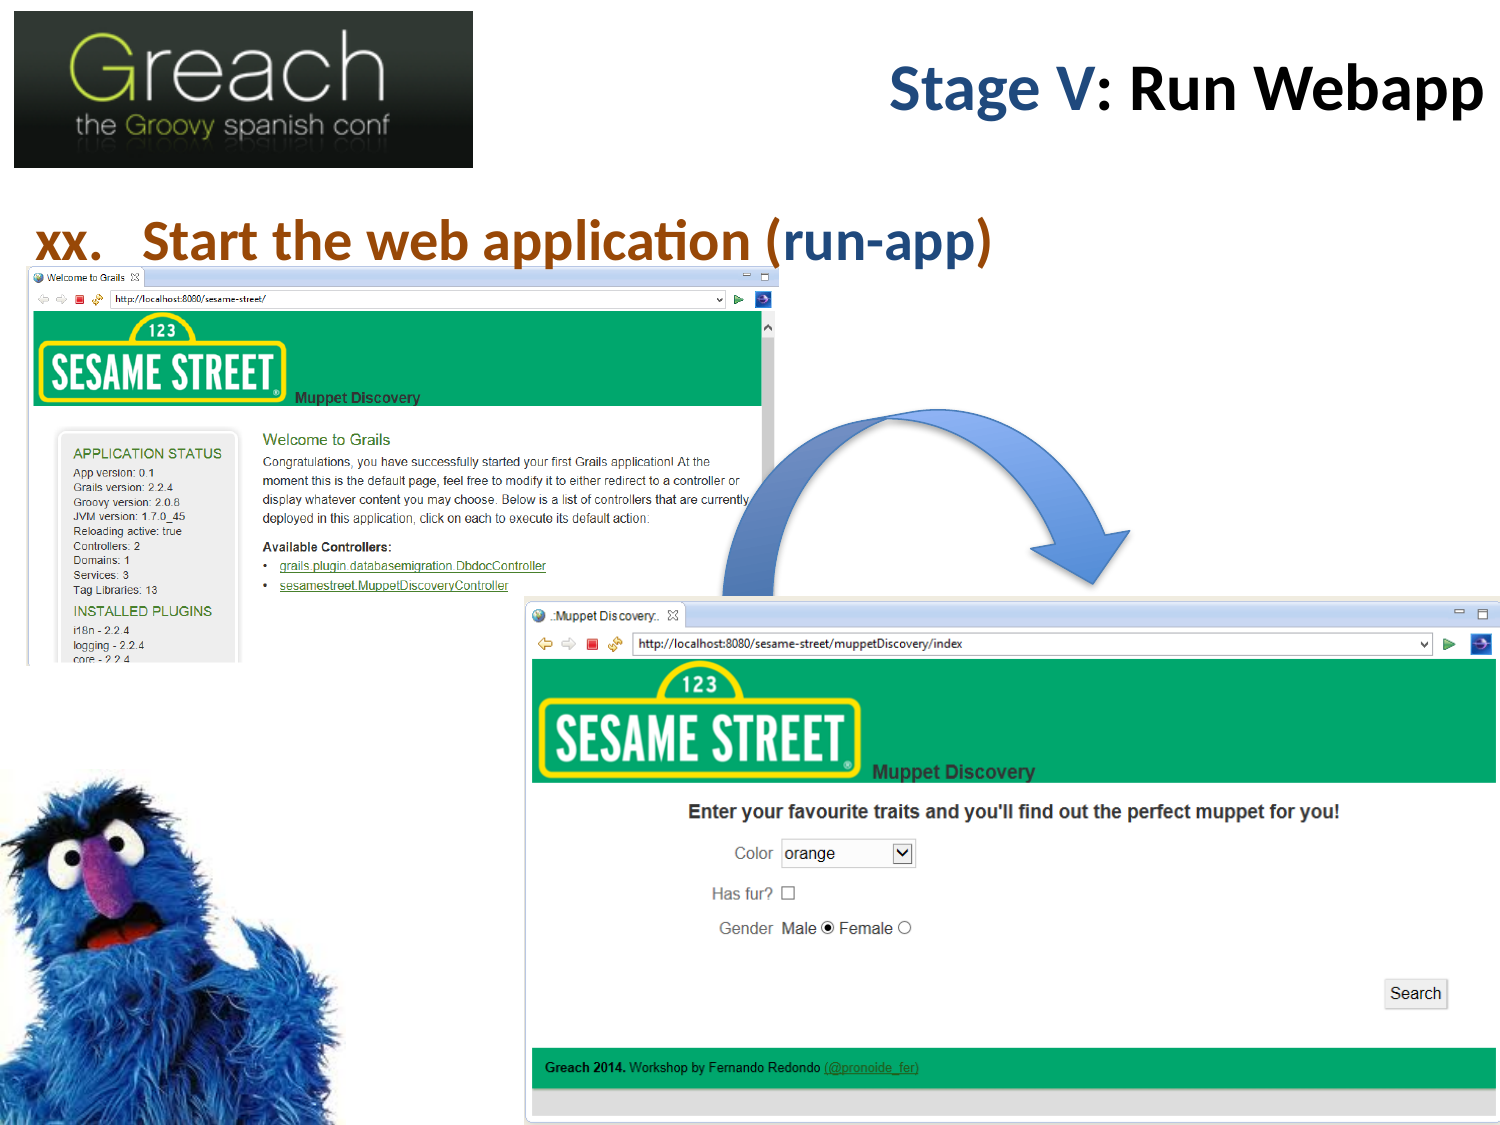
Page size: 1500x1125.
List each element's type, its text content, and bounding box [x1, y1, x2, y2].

text_box [784, 409, 1131, 585]
picture [0, 768, 346, 1125]
picture [26, 266, 1500, 1125]
title Stage V: Run Webapp [472, 0, 1500, 169]
list Start the web application (run-app) [20, 194, 1500, 967]
picture [14, 11, 472, 168]
